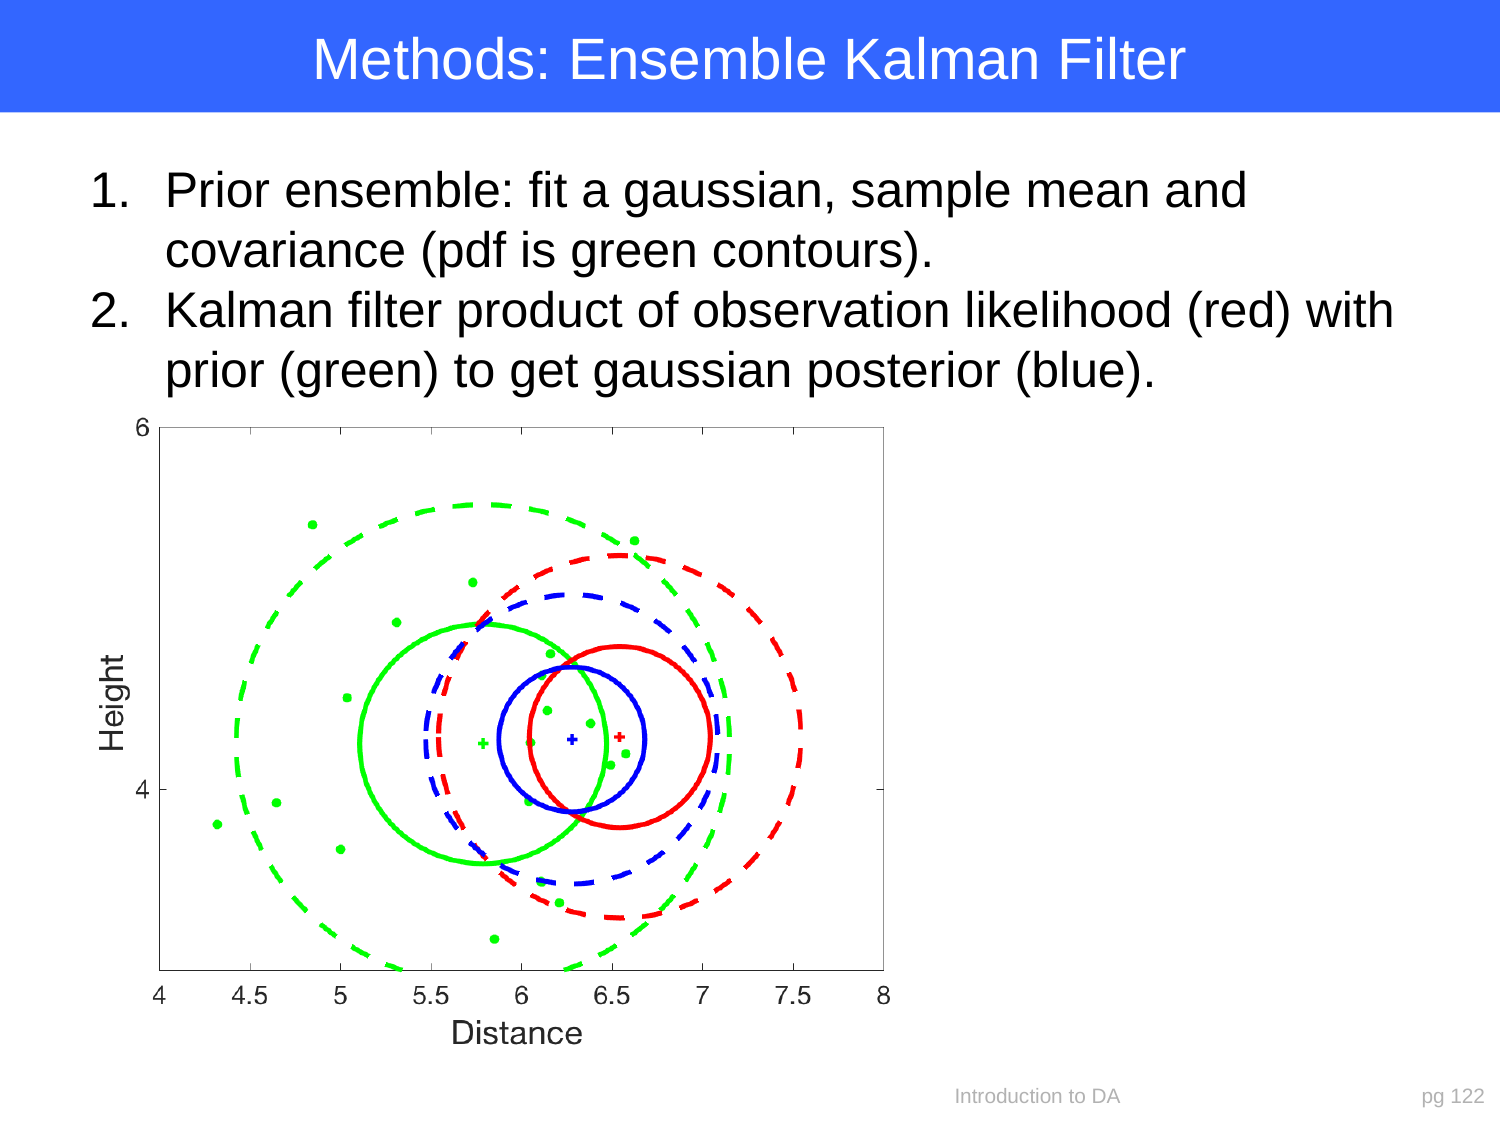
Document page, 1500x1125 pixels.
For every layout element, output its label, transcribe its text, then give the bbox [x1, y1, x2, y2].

title Methods: Ensemble Kalman Filter [0, 0, 1500, 113]
slide_number pg 122 [1350, 1065, 1500, 1125]
footer Introduction to DA [725, 1065, 1350, 1125]
text_box Prior ensemble: fit a gaussian, sample mean and covariance (pdf is green contours). Kalman filter product of observation likelihood (red) with prior (green) to get gaussian posterior (blue). [74, 149, 1425, 465]
picture [37, 359, 972, 1061]
